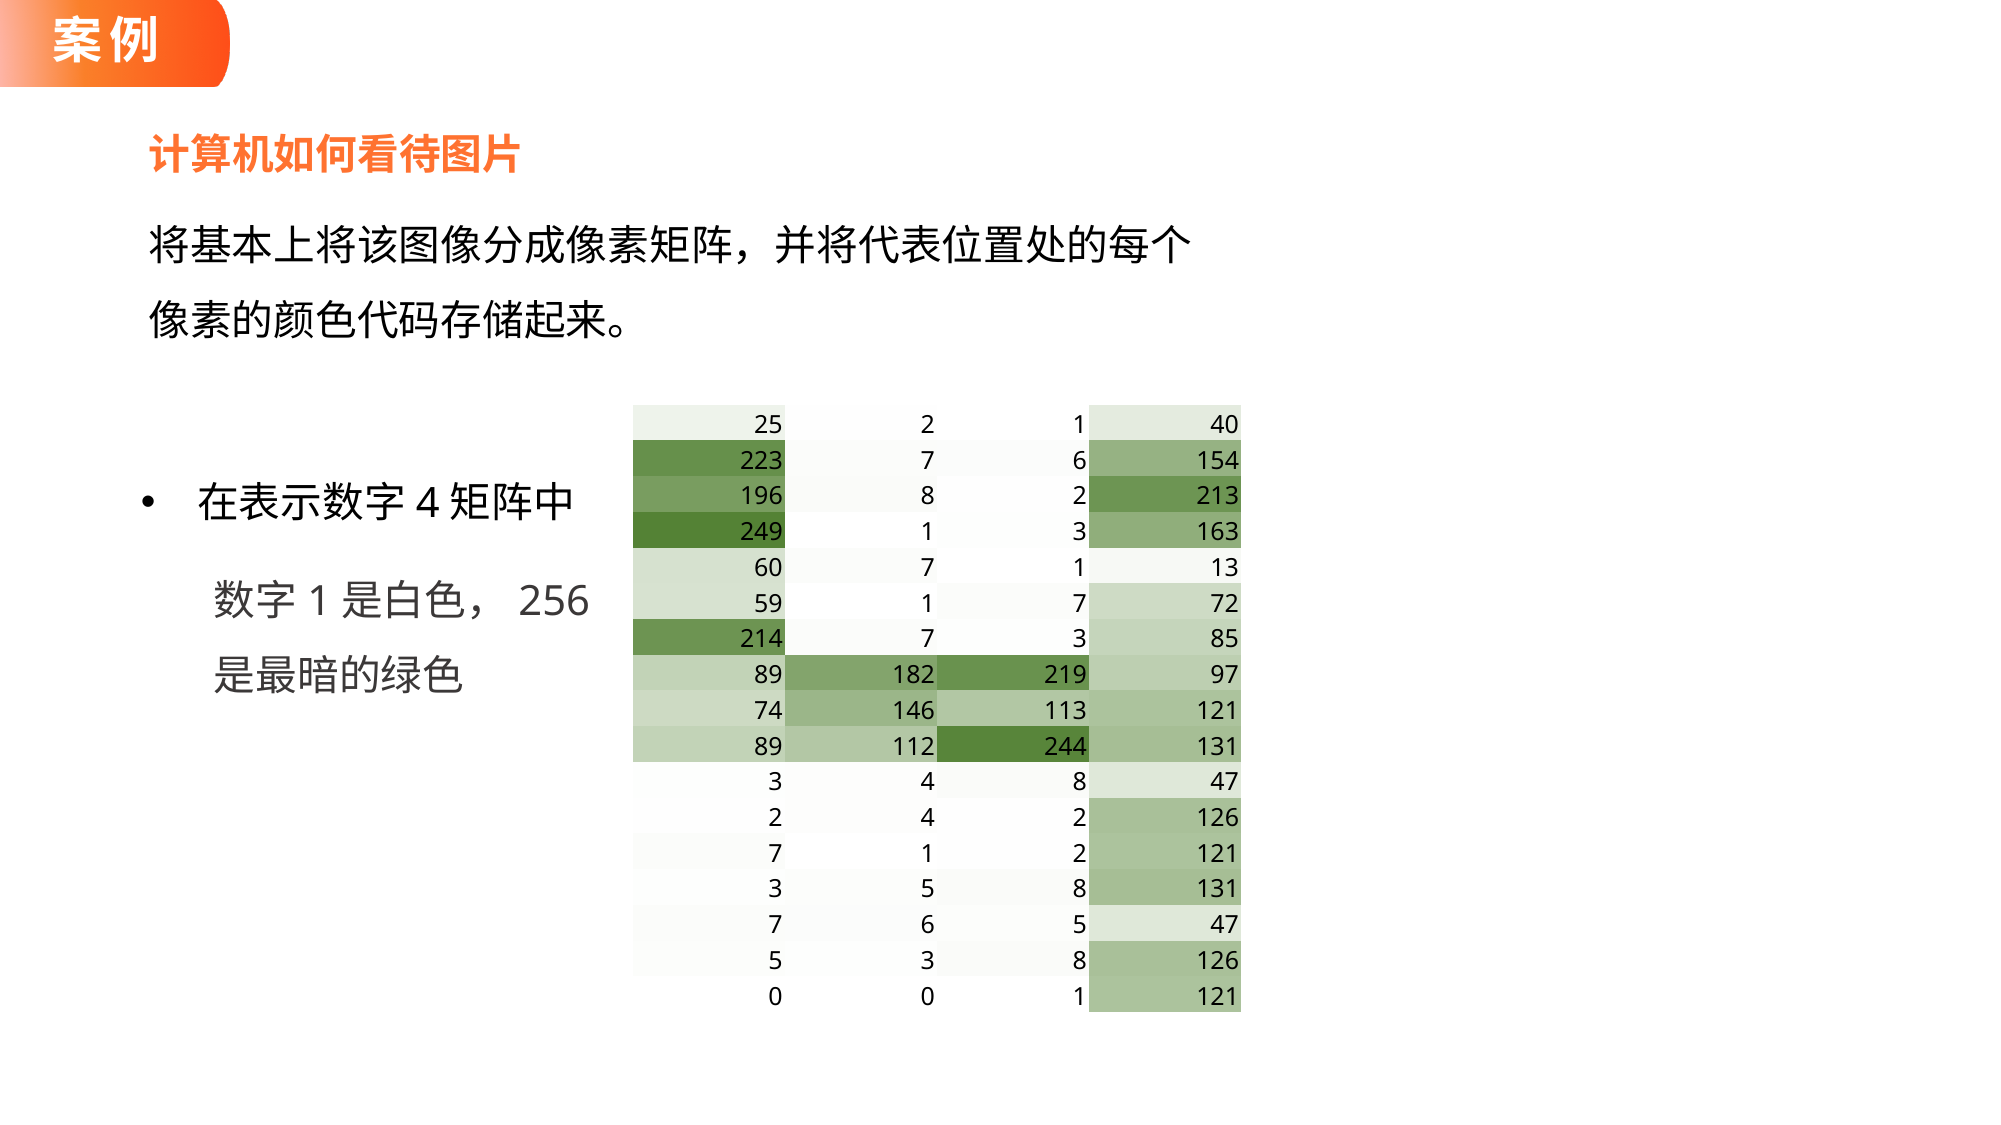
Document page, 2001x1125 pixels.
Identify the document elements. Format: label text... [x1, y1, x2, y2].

table_cell 3 [937, 619, 1089, 655]
table_cell 47 [1089, 762, 1241, 798]
table_cell 72 [1089, 583, 1241, 619]
table_cell 6 [937, 440, 1089, 476]
table_cell 7 [785, 548, 937, 583]
table_cell 60 [633, 548, 785, 583]
table_cell 1 [785, 833, 937, 869]
table_cell 7 [785, 619, 937, 655]
table_cell 3 [633, 762, 785, 798]
table_cell 113 [937, 690, 1089, 726]
table_cell 0 [785, 976, 937, 1012]
table_cell 126 [1089, 941, 1241, 976]
table_cell 6 [785, 905, 937, 941]
table_cell 3 [633, 869, 785, 905]
table_header 25 [633, 405, 785, 440]
table_cell 8 [937, 869, 1089, 905]
table_header 2 [785, 405, 937, 440]
table_cell 1 [937, 548, 1089, 583]
table_header 1 [937, 405, 1089, 440]
table_cell 121 [1089, 690, 1241, 726]
table_cell 219 [937, 655, 1089, 690]
text_box 计算机如何看待图片 [133, 95, 1309, 185]
table_cell 7 [633, 905, 785, 941]
table_cell 7 [937, 583, 1089, 619]
table_cell 121 [1089, 976, 1241, 1012]
table_cell 85 [1089, 619, 1241, 655]
title 案例 [0, 0, 230, 87]
table_cell 5 [785, 869, 937, 905]
table_cell 3 [937, 512, 1089, 548]
table_cell 2 [633, 798, 785, 833]
table_cell 89 [633, 655, 785, 690]
table_cell 47 [1089, 905, 1241, 941]
table_cell 2 [937, 476, 1089, 512]
table_cell 5 [937, 905, 1089, 941]
table_cell 3 [785, 941, 937, 976]
table_header 40 [1089, 405, 1241, 440]
table_cell 0 [633, 976, 785, 1012]
table_cell 8 [937, 762, 1089, 798]
table_cell 4 [785, 762, 937, 798]
table_cell 249 [633, 512, 785, 548]
table_cell 89 [633, 726, 785, 762]
table_cell 213 [1089, 476, 1241, 512]
table_cell 74 [633, 690, 785, 726]
table_cell 7 [633, 833, 785, 869]
table_cell 163 [1089, 512, 1241, 548]
table_cell 214 [633, 619, 785, 655]
table_cell 196 [633, 476, 785, 512]
table_cell 223 [633, 440, 785, 476]
table_cell 97 [1089, 655, 1241, 690]
table_cell 154 [1089, 440, 1241, 476]
table_cell 146 [785, 690, 937, 726]
table_cell 131 [1089, 726, 1241, 762]
table_cell 2 [937, 833, 1089, 869]
table_cell 59 [633, 583, 785, 619]
table_cell 121 [1089, 833, 1241, 869]
table_cell 5 [633, 941, 785, 976]
table_cell 182 [785, 655, 937, 690]
table_cell 112 [785, 726, 937, 762]
text_box 数字1是白色，256是最暗的绿色 [199, 541, 633, 707]
table_cell 1 [785, 583, 937, 619]
table_cell 131 [1089, 869, 1241, 905]
table_cell 8 [785, 476, 937, 512]
text_box 将基本上将该图像分成像素矩阵，并将代表位置处的每个像素的颜色代码存储起来。 [133, 185, 1242, 351]
table_cell 13 [1089, 548, 1241, 583]
table_cell 1 [937, 976, 1089, 1012]
table_cell 2 [937, 798, 1089, 833]
table_cell 7 [785, 440, 937, 476]
table_cell 126 [1089, 798, 1241, 833]
table_cell 8 [937, 941, 1089, 976]
text_box 在表示数字4矩阵中 [126, 443, 590, 534]
table_cell 4 [785, 798, 937, 833]
table_cell 244 [937, 726, 1089, 762]
table_cell 1 [785, 512, 937, 548]
